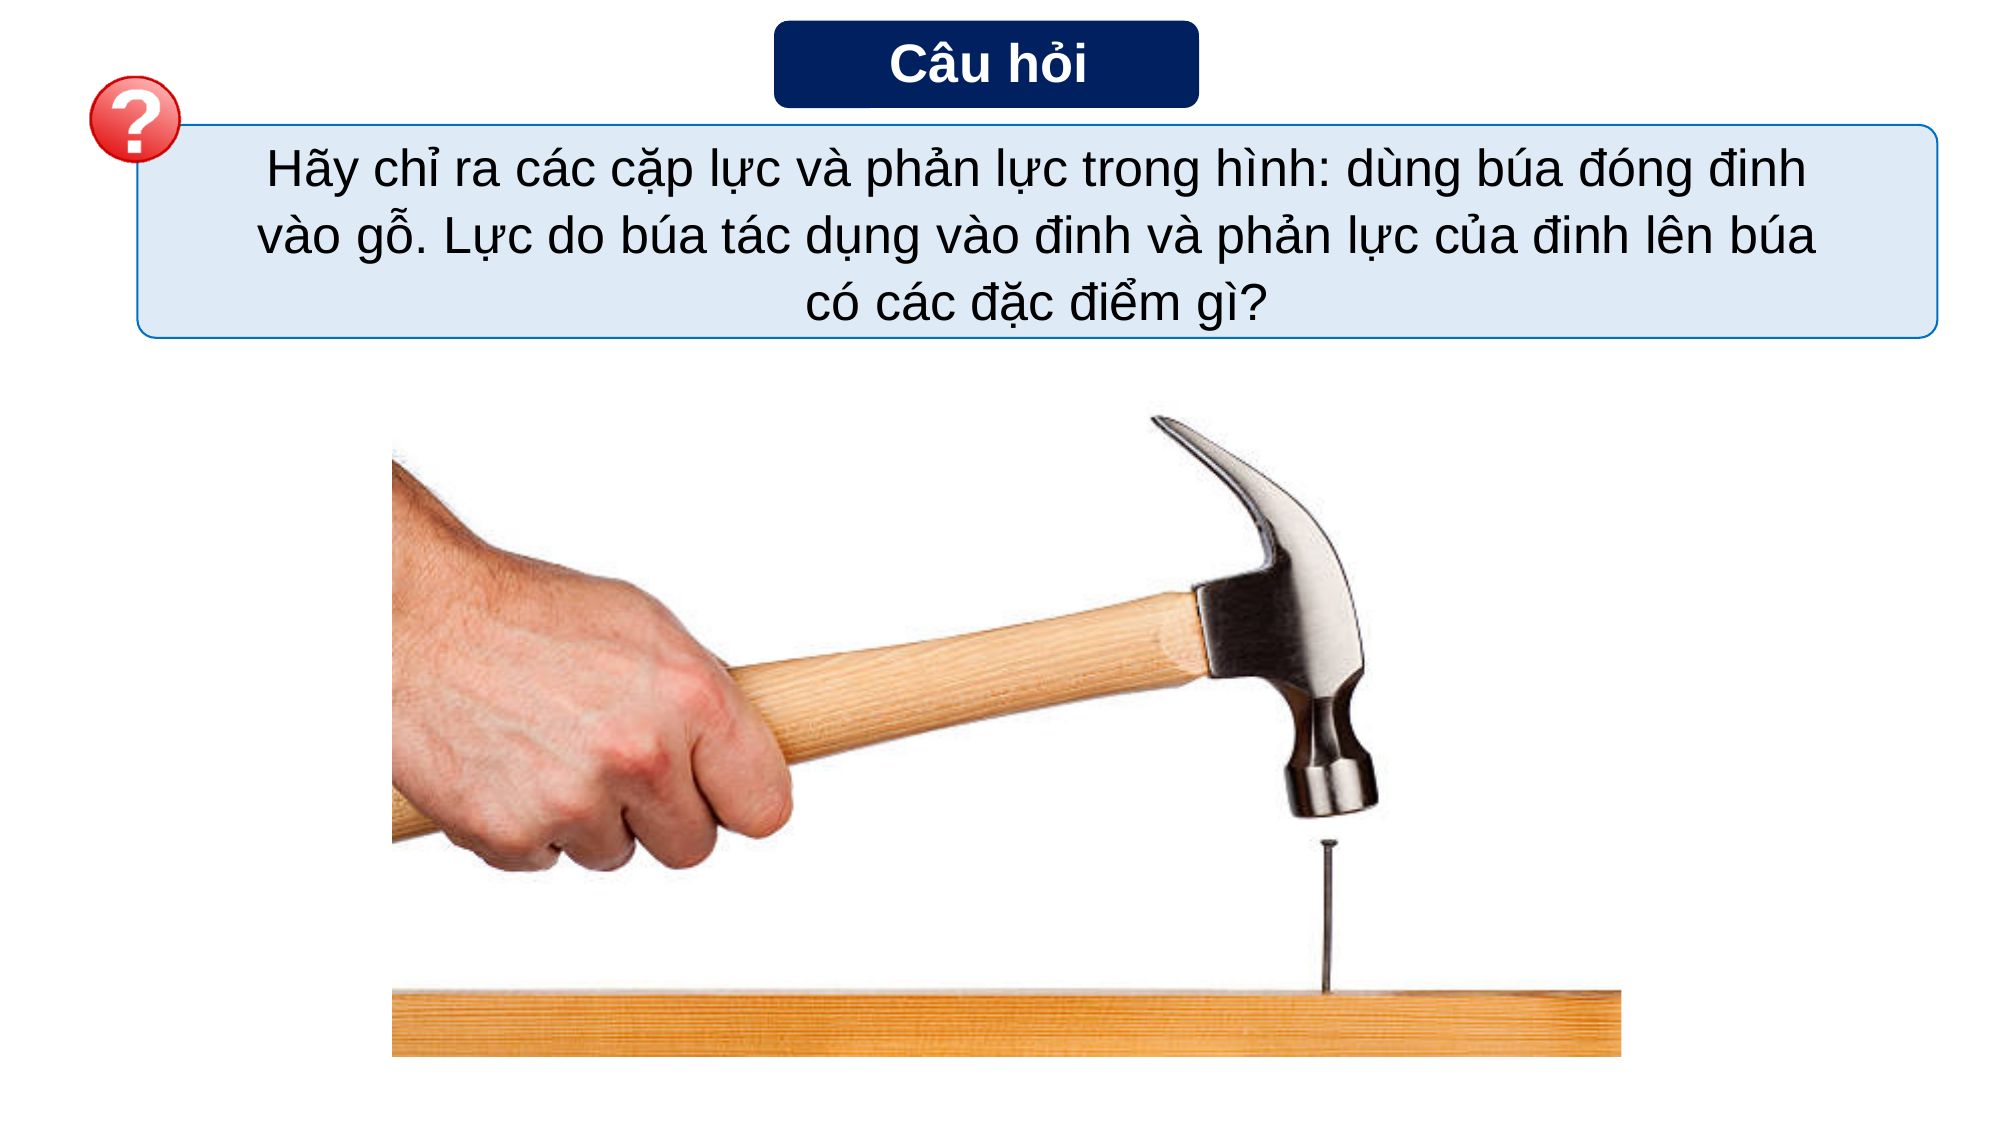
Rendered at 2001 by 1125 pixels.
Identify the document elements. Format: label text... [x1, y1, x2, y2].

text_box [136, 123, 1939, 339]
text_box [85, 70, 190, 175]
picture [378, 374, 1622, 1057]
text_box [774, 20, 1200, 108]
text_box Hãy chỉ ra các cặp lực và phản lực trong hình: dùng búa đóng đinh vào gỗ. Lực do búa tác dụng vào đinh và phản lực của đinh lên búa có các đặc điểm gì? [218, 122, 1857, 338]
